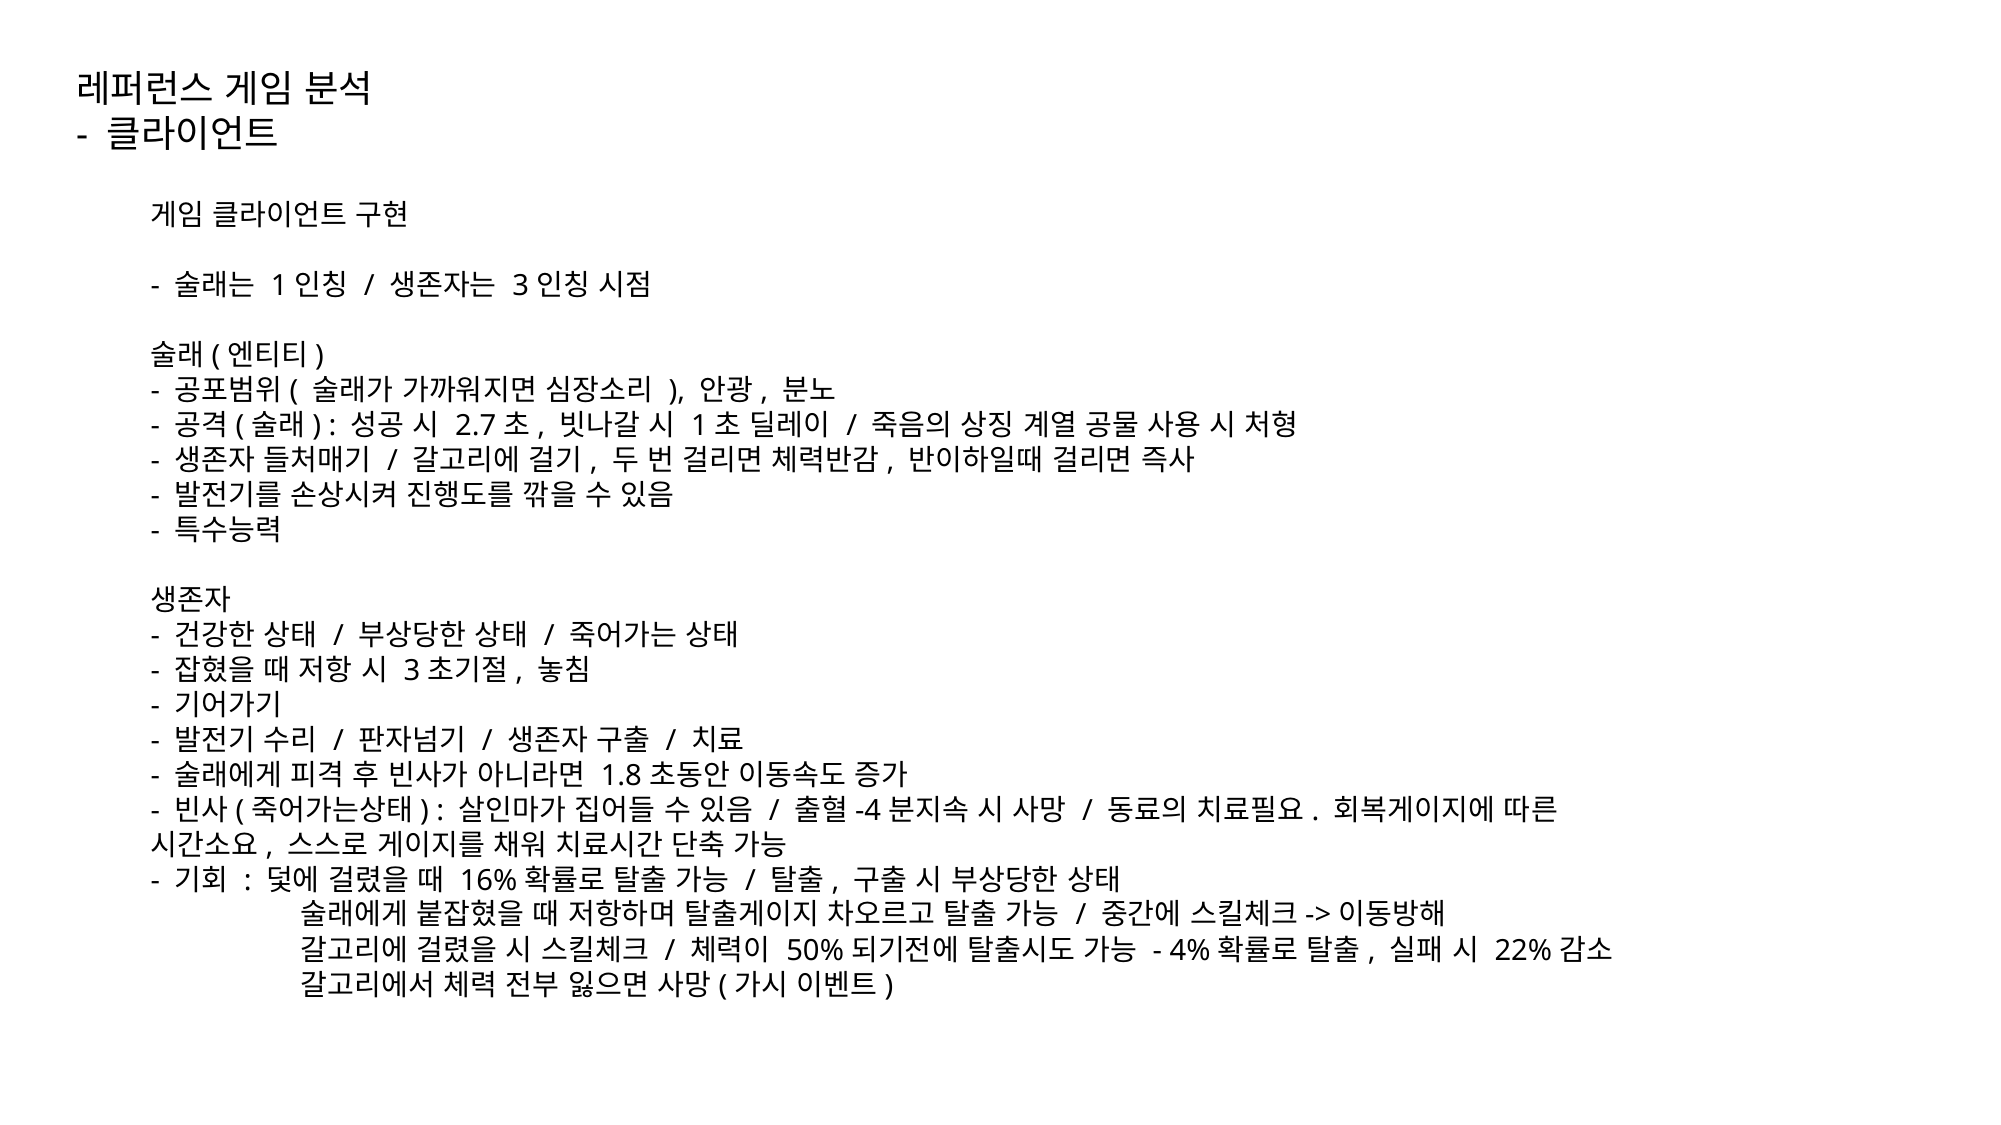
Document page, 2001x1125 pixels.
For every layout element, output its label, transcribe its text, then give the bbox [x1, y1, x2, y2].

text_box 레퍼런스 게임 분석 - 클라이언트 [61, 58, 492, 163]
text_box 게임 클라이언트 구현 - 술래는 1인칭 / 생존자는 3인칭 시점 술래(엔티티) - 공포범위( 술래가 가까워지면 심장소리 ), 안광, 분노 - 공격(술래) : 성공 시 2.7초, 빗나갈 시 1초 딜레이 / 죽음의 상징 계열 공물 사용 시 처형 - 생존자 들처매기 / 갈고리에 걸기, 두 번 걸리면 체력반감, 반이하일때 걸리면 즉사 - 발전기를 손상시켜 진행도를 깎을 수 있음 - 특수능력 생존자 - 건강한 상태 / 부상당한 상태 / 죽어가는 상태 - 잡혔을 때 저항 시 3초기절, 놓침 - 기어가기 - 발전기 수리 / 판자넘기 / 생존자 구출 / 치료 - 술래에게 피격 후 빈사가 아니라면 1.8초동안 이동속도 증가 - 빈사(죽어가는상태) : 살인마가 집어들 수 있음 / 출혈-4분지속 시 사망 / 동료의 치료필요. 회복게이지에 따른 시간소요, 스스로 게이지를 채워 치료시간 단축 가능 - 기회 : 덫에 걸렸을 때 16%확률로 탈출 가능 / 탈출, 구출 시 부상당한 상태 술래에게 붙잡혔을 때 저항하며 탈출게이지 차오르고 탈출 가능 / 중간에 스킬체크->이동방해 갈고리에 걸렸을 시 스킬체크 / 체력이 50%되기전에 탈출시도 가능 - 4%확률로 탈출, 실패 시 22%감소 갈고리에서 체력 전부 잃으면 사망(가시 이벤트) [135, 189, 1631, 1009]
